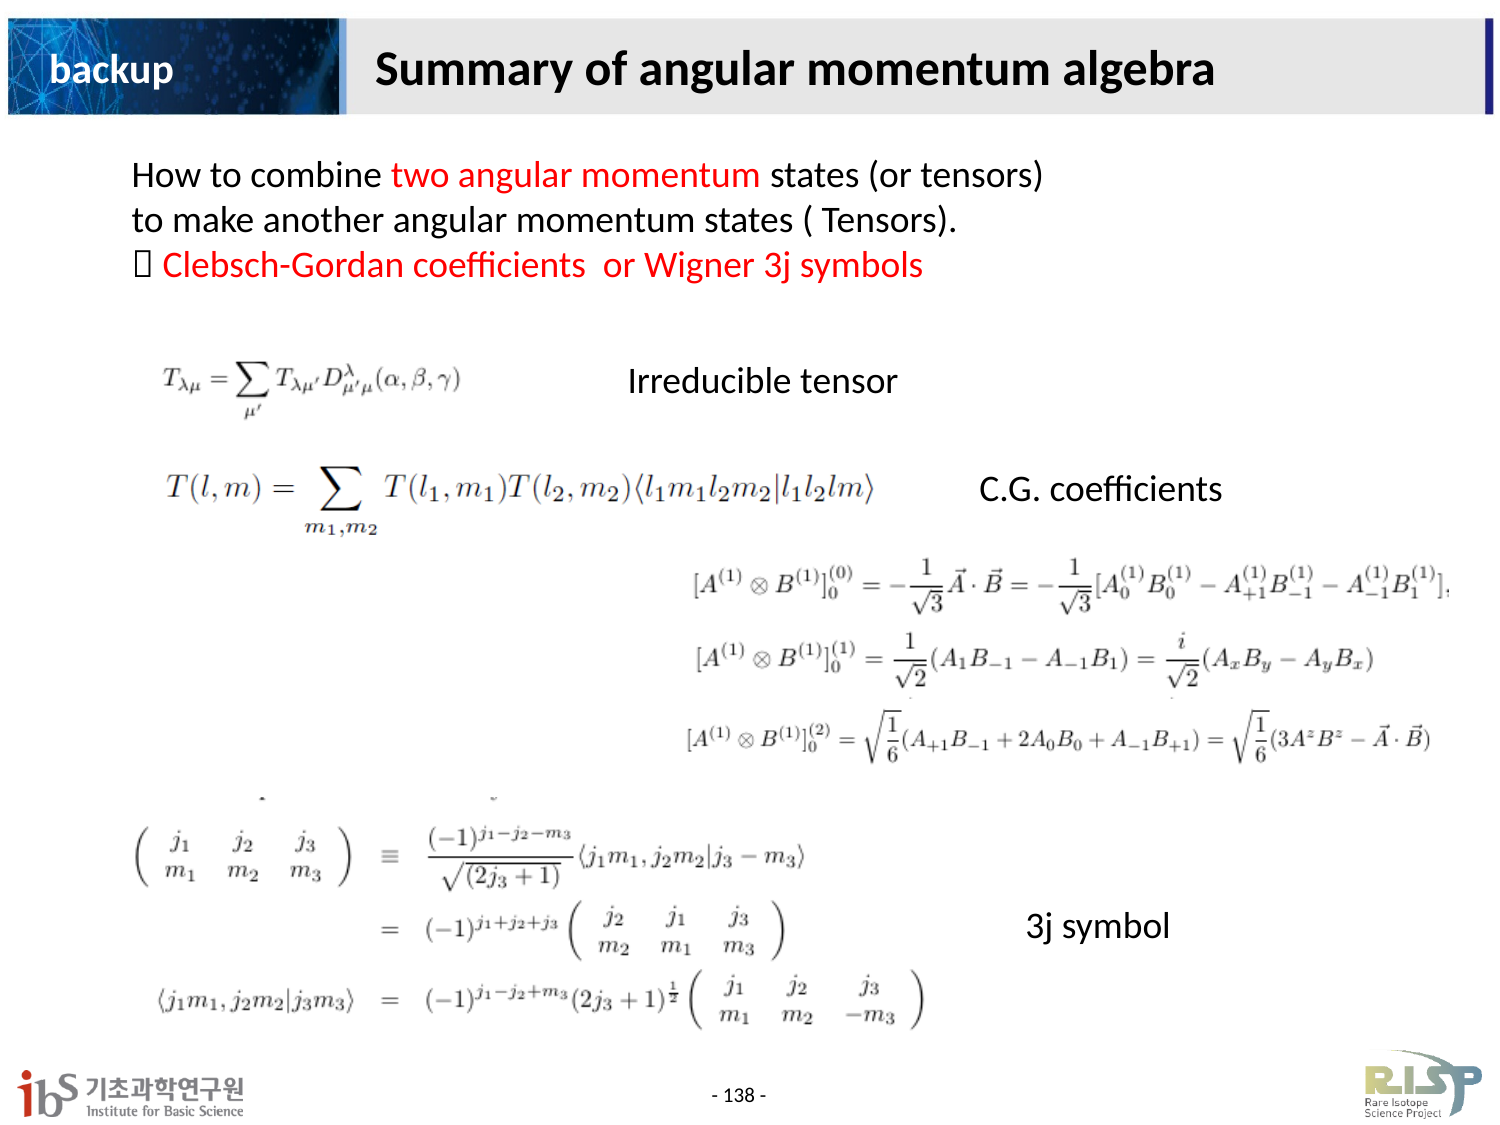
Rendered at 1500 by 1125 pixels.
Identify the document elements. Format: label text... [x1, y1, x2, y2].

picture [149, 432, 1449, 621]
picture [17, 1070, 243, 1117]
text_box Irreducible tensor [612, 348, 914, 409]
picture [2, 10, 1500, 130]
text_box How to combine two angular momentum states (or tensors) to make another angular momentum states ( Tensors).  Clebsch-Gordan coefficients or Wigner 3j symbols [116, 142, 1060, 338]
picture [144, 343, 487, 424]
text_box 3j symbol [1010, 893, 1186, 953]
picture [669, 702, 1449, 779]
text_box C.G. coefficients [964, 456, 1239, 516]
picture [103, 797, 943, 1048]
picture [689, 624, 1384, 700]
picture [1364, 1049, 1482, 1119]
